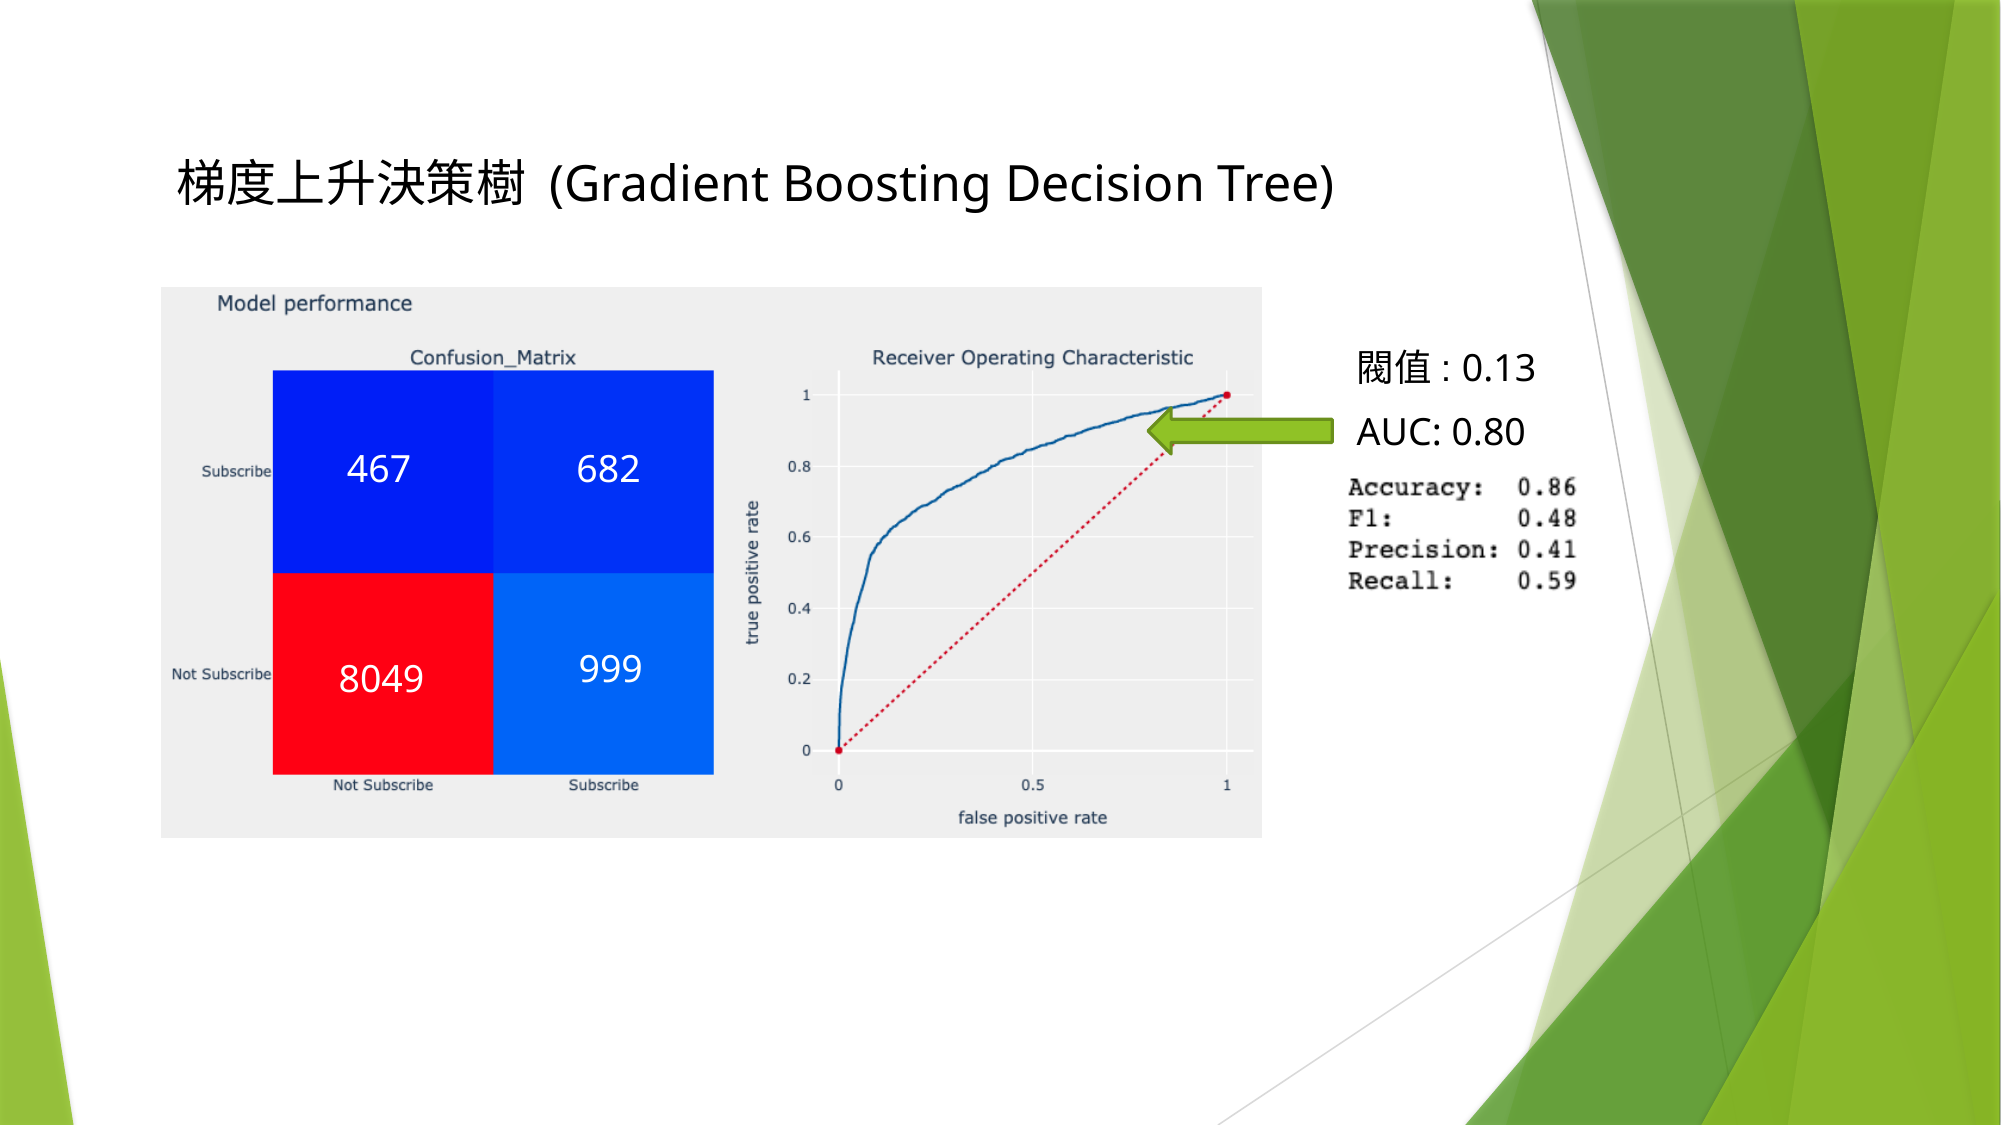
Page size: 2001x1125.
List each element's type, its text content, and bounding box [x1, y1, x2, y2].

picture [1341, 467, 1592, 605]
picture [160, 286, 1262, 838]
text_box 閥值: 0.13 [1342, 336, 1586, 397]
text_box AUC: 0.80 [1341, 400, 1541, 461]
title 梯度上升決策樹 (Gradient Boosting Decision Tree) [161, 144, 1376, 232]
text_box [1266, 417, 1334, 445]
